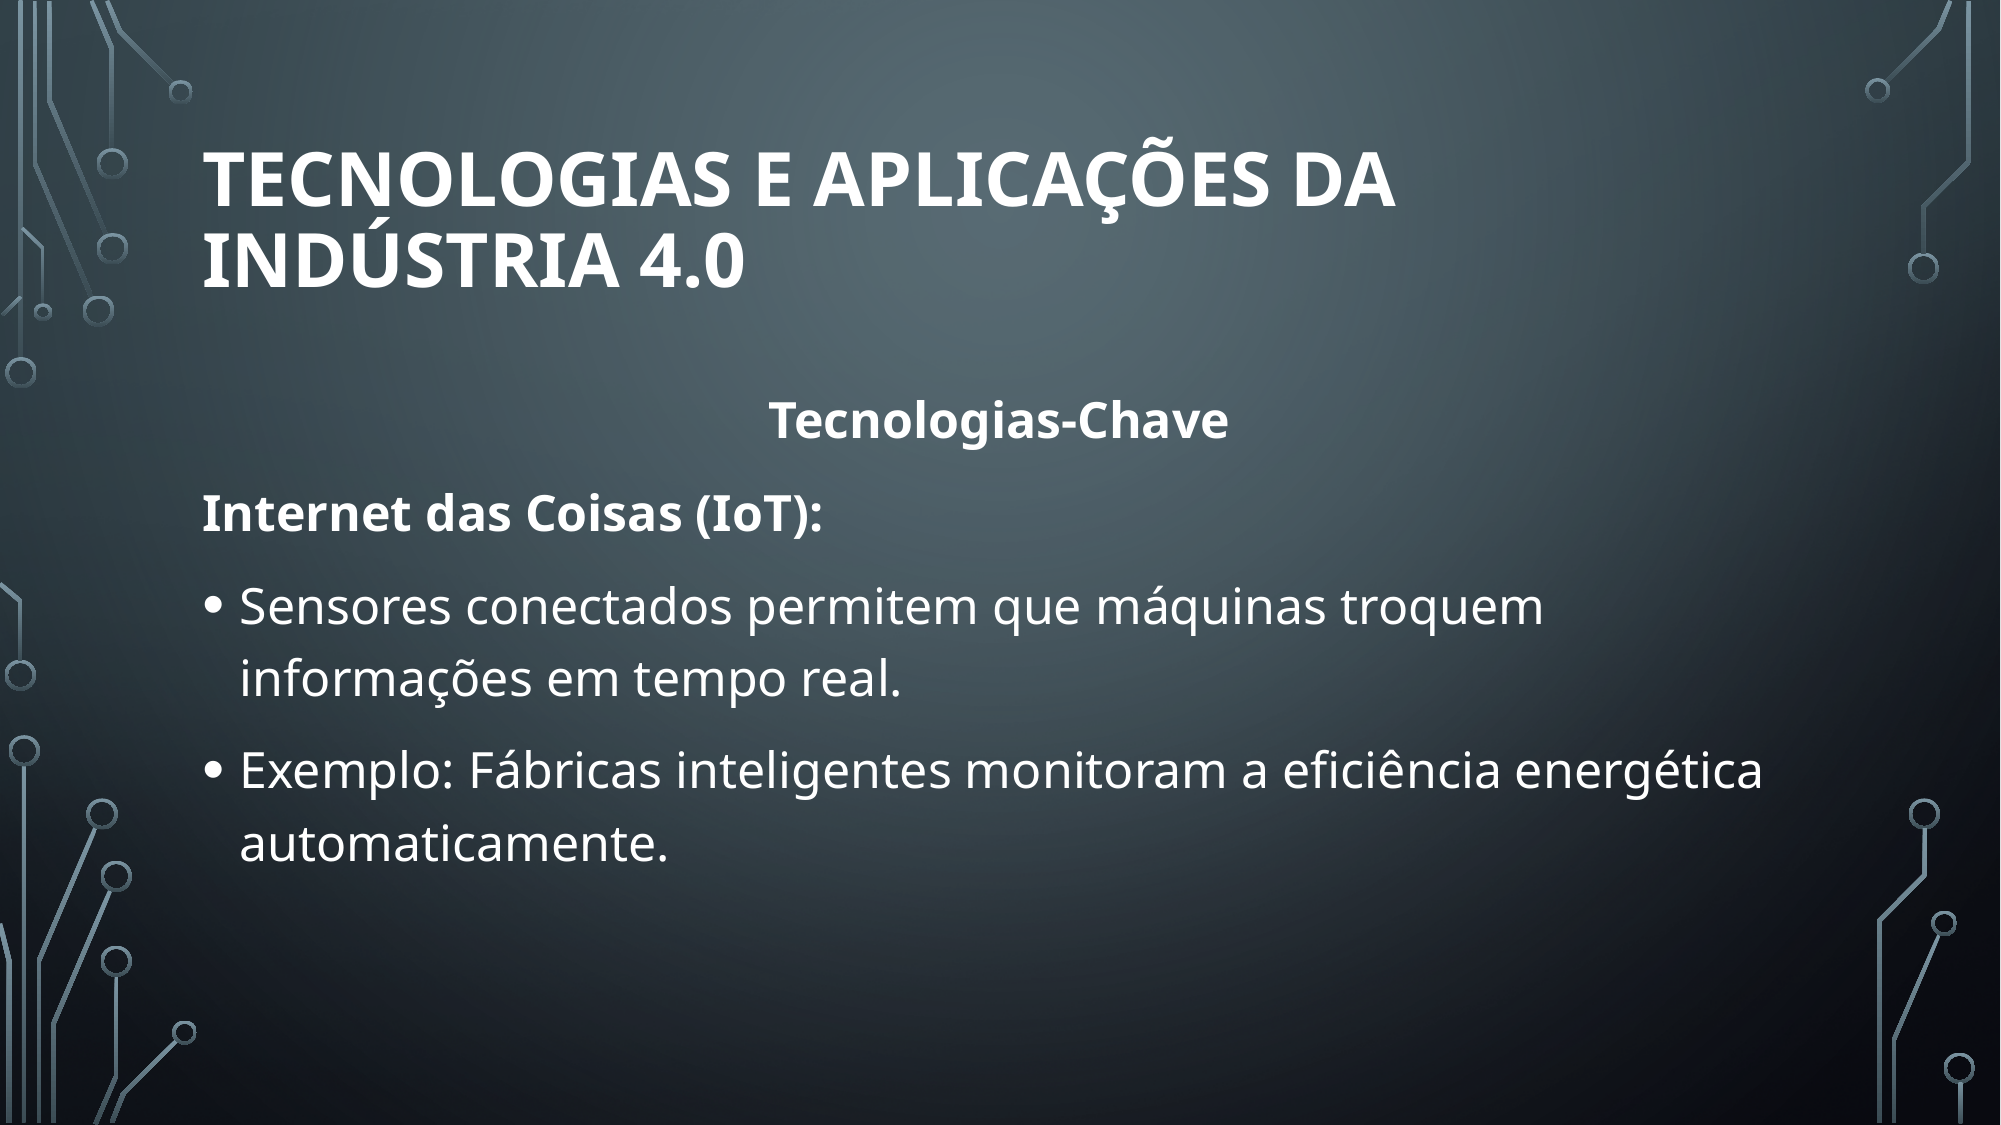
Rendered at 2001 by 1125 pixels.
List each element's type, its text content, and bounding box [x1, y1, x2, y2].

title Tecnologias e Aplicações da Indústria 4.0 [187, 101, 1813, 344]
list Tecnologias-Chave Internet das Coisas (IoT): Sensores conectados permitem que máquinas troquem informações em tempo real. Exemplo: Fábricas inteligentes monitoram a eficiência energética automaticamente. [187, 369, 1813, 950]
